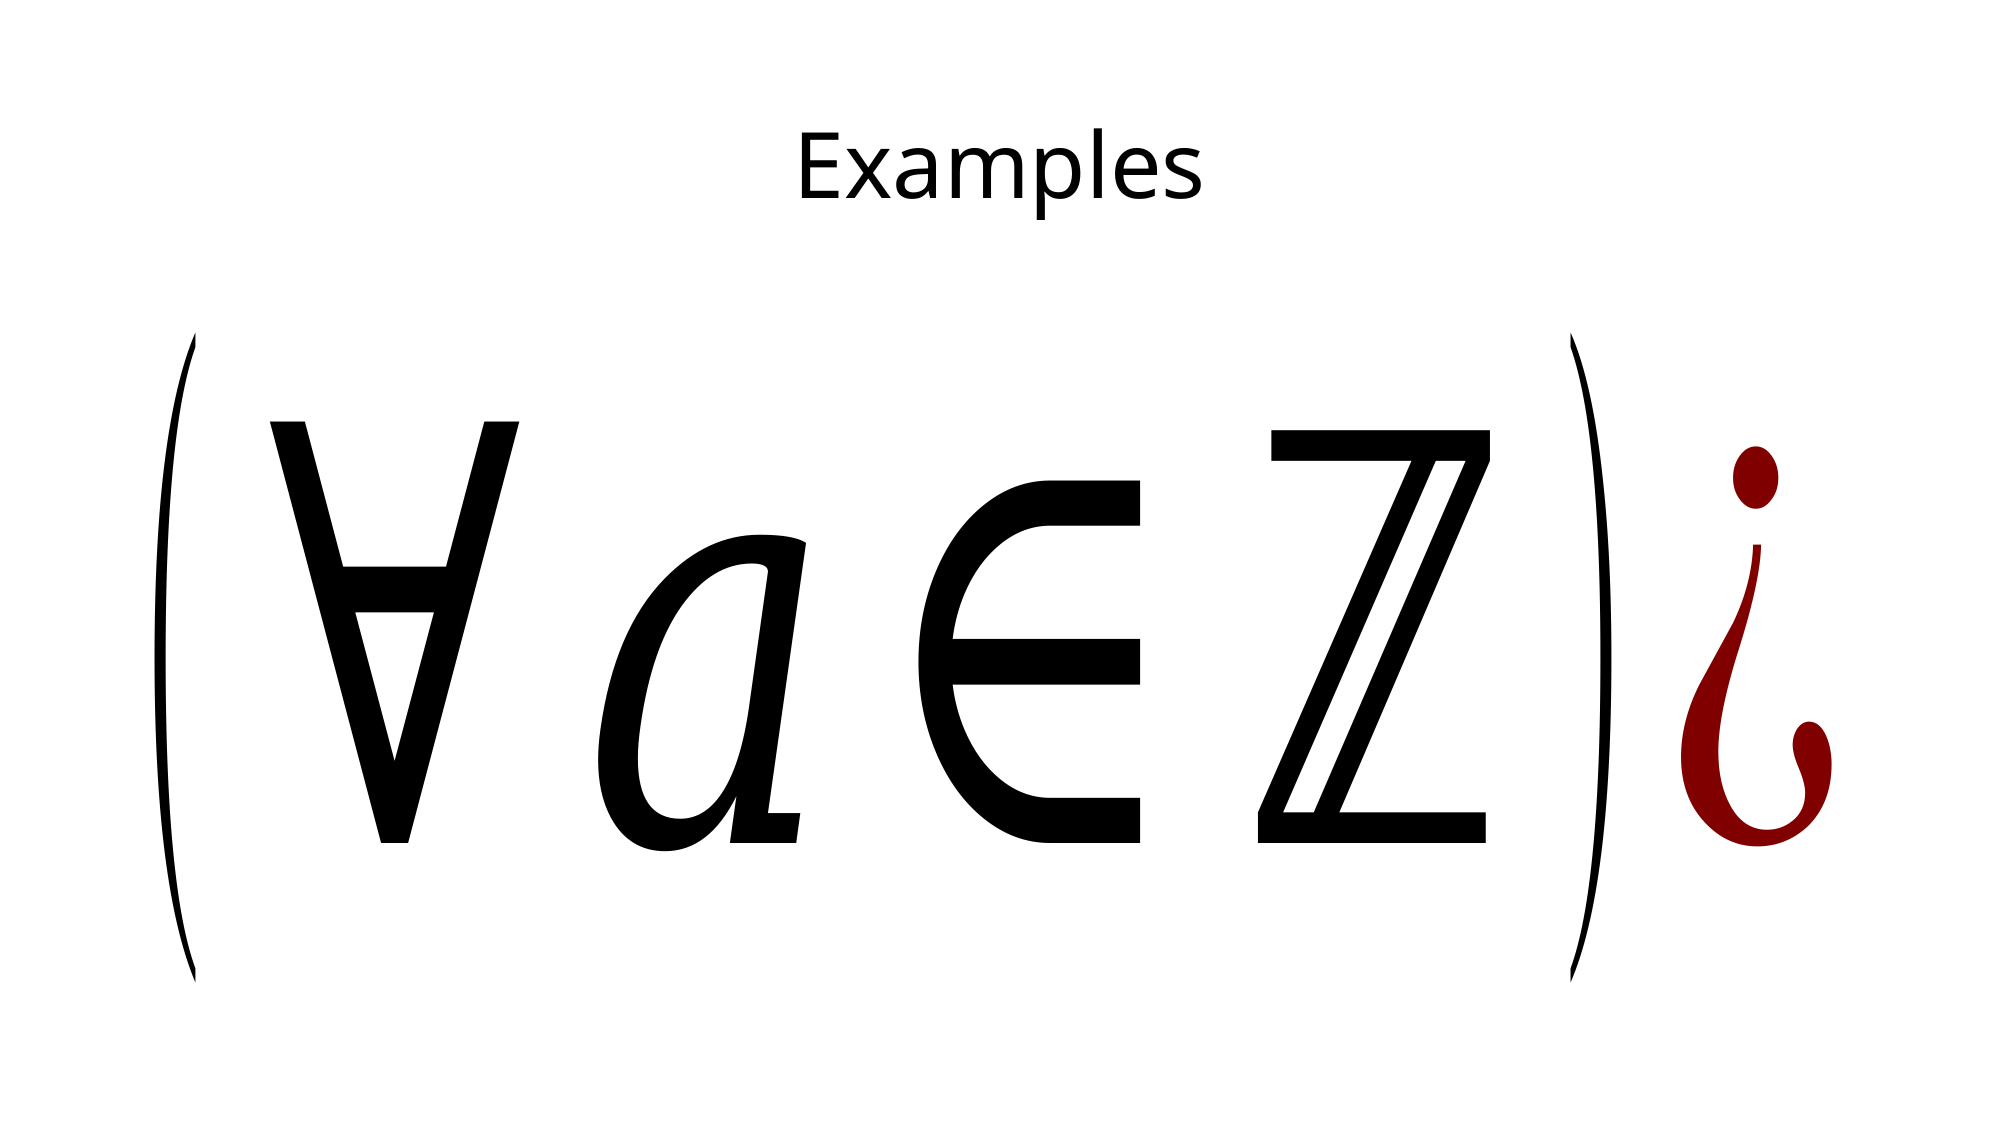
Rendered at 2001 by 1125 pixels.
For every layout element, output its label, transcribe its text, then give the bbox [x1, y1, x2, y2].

title Examples [137, 59, 1863, 278]
